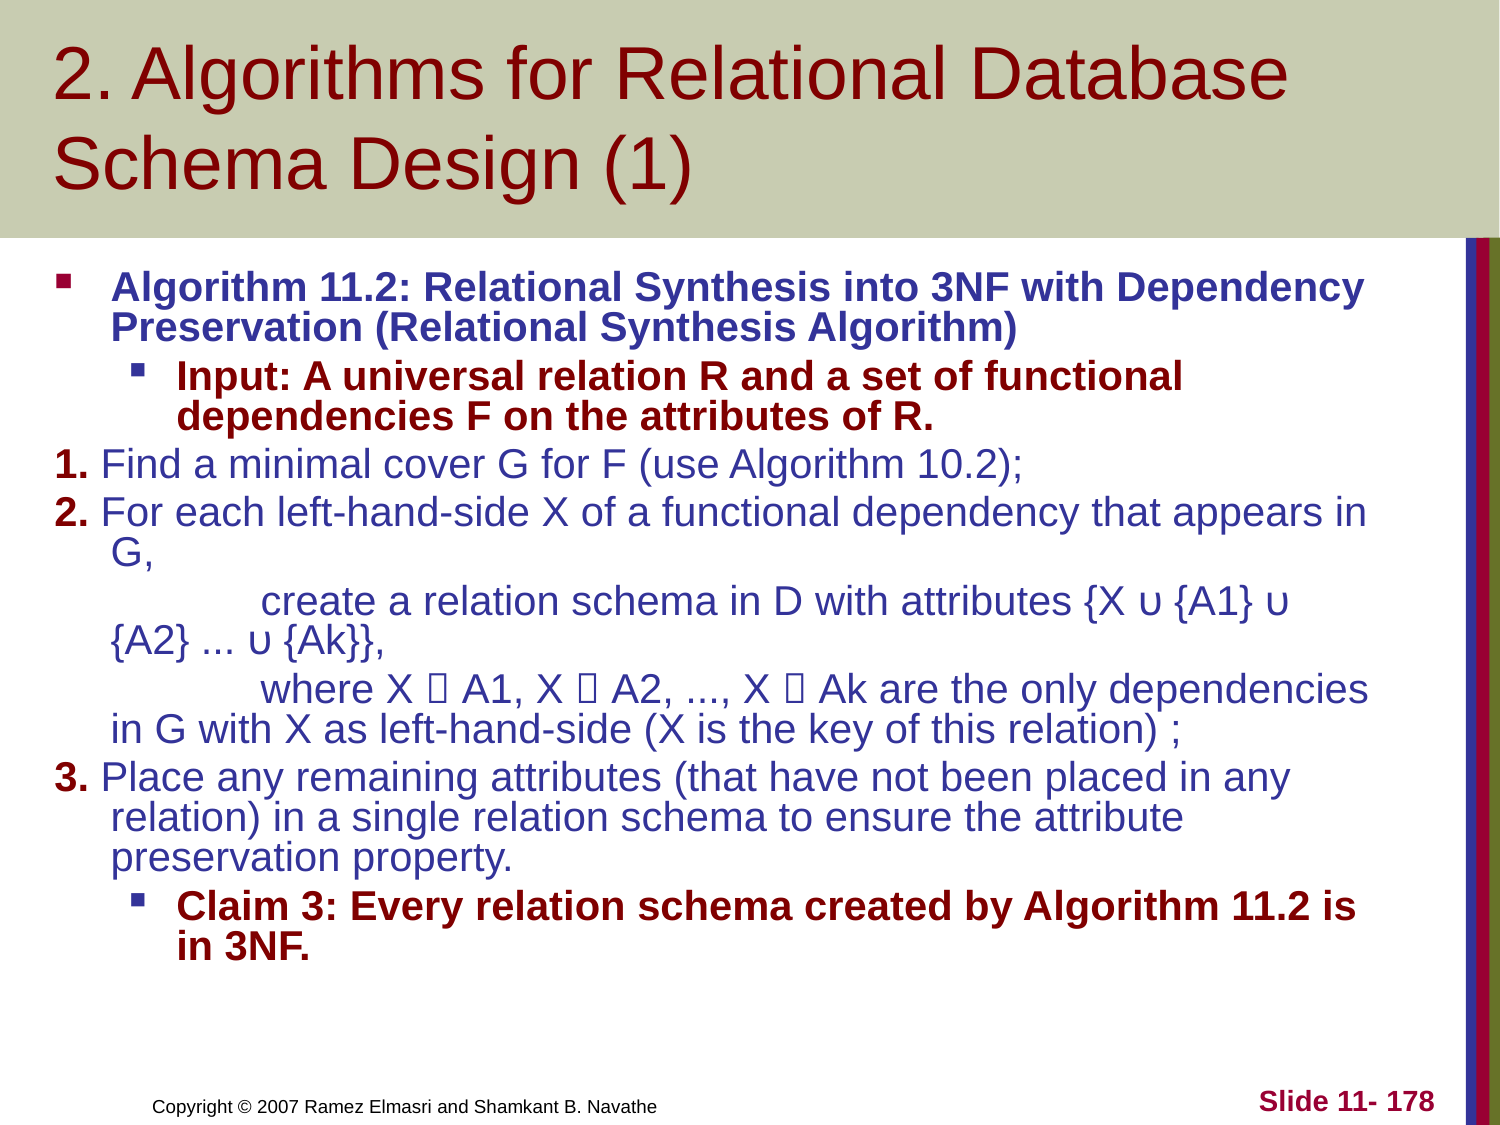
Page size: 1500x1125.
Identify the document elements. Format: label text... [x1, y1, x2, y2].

title 2. Algorithms for Relational Database Schema Design (1) [37, 49, 1317, 213]
slide_number Slide 11- 178 [1137, 1049, 1451, 1125]
list Algorithm 11.2: Relational Synthesis into 3NF with Dependency Preservation (Relational Synthesis Algorithm) Input: A universal relation R and a set of functional dependencies F on the attributes of R. 1. Find a minimal cover G for F (use Algorithm 10.2); 2. For each left-hand-side X of a functional dependency that appears in G, create a relation schema in D with attributes {X υ {A1} υ {A2} ... υ {Ak}}, where X  A1, X  A2, ..., X  Ak are the only dependencies in G with X as left-hand-side (X is the key of this relation) ; 3. Place any remaining attributes (that have not been placed in any relation) in a single relation schema to ensure the attribute preservation property. Claim 3: Every relation schema created by Algorithm 11.2 is in 3NF. [39, 262, 1401, 1013]
